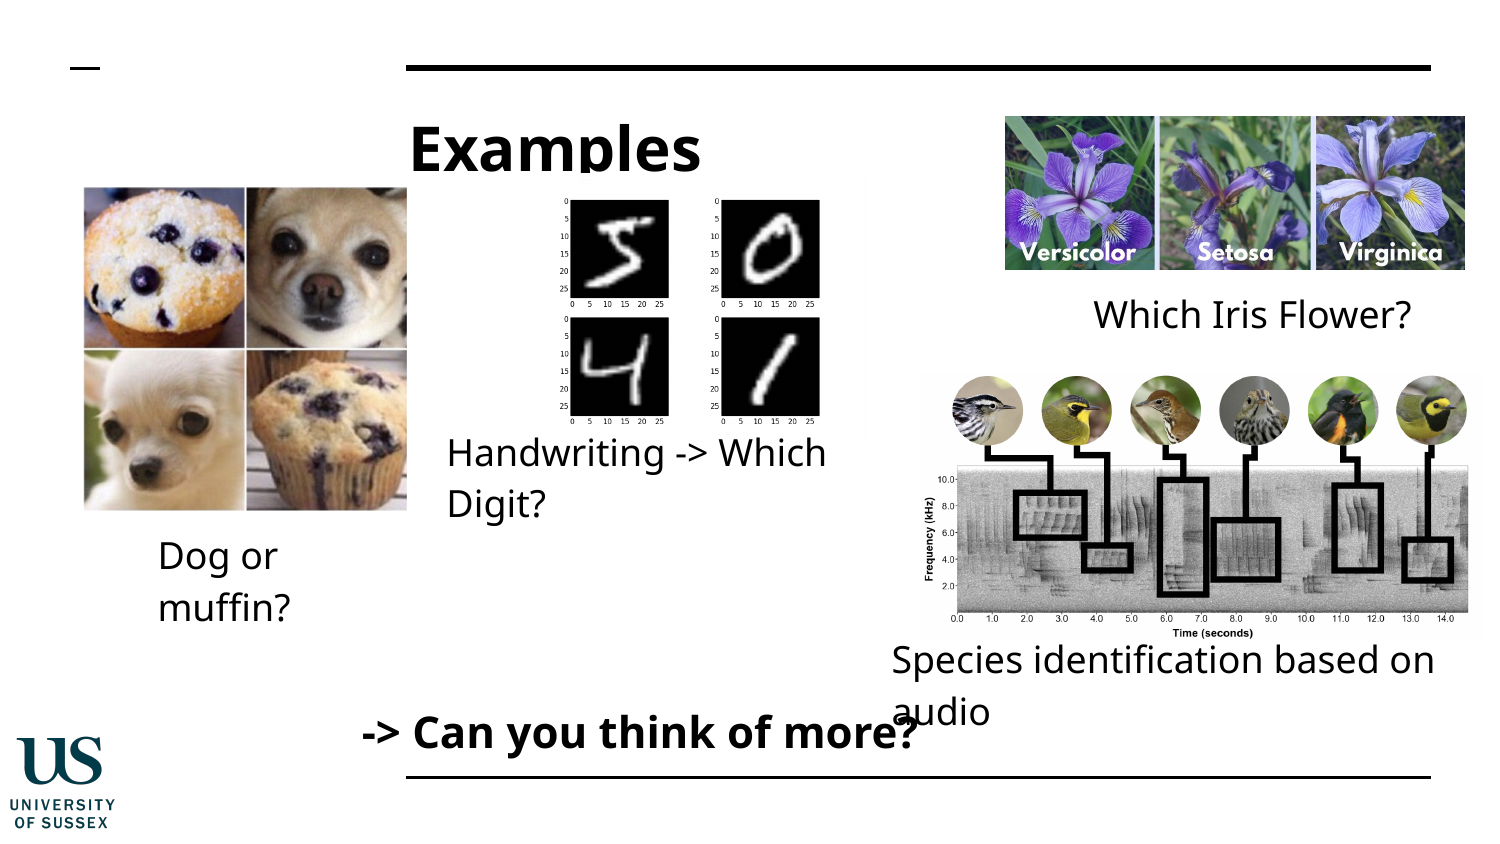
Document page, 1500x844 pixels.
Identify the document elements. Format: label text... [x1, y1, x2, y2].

text_box Dog or muffin? [67, 510, 423, 645]
picture [1005, 116, 1465, 270]
picture [921, 371, 1483, 641]
list -> Can you think of more? [346, 681, 1384, 844]
picture [511, 173, 868, 442]
picture [0, 721, 123, 844]
title Examples [393, 94, 1431, 199]
text_box Handwriting -> Which Digit? [431, 406, 916, 541]
text_box Which Iris Flower? [1078, 277, 1434, 352]
text_box Species identification based on audio [876, 614, 1500, 748]
picture [83, 187, 408, 511]
